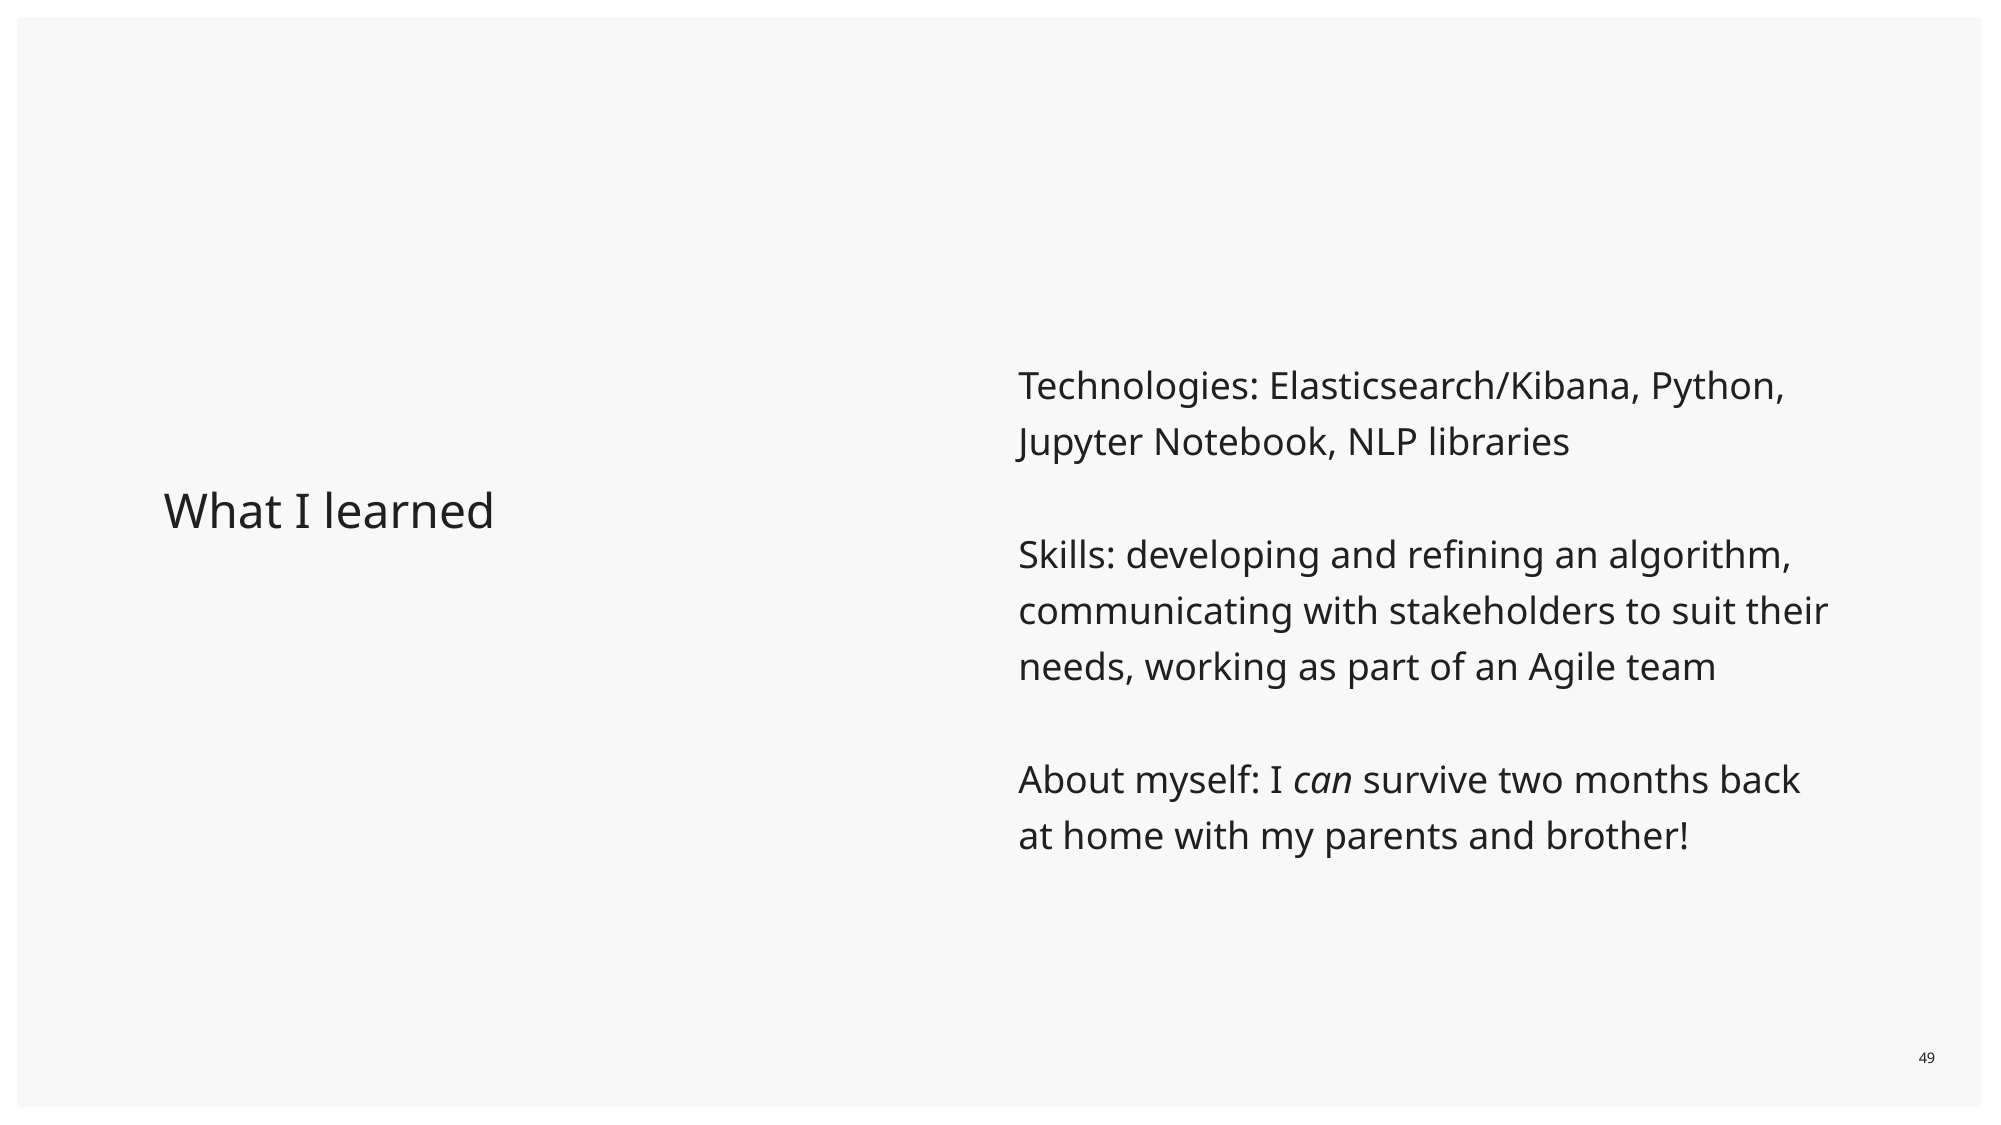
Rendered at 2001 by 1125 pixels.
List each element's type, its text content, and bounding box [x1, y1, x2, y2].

title What I learned [163, 350, 839, 539]
slide_number 49 [1891, 1047, 1936, 1071]
list Technologies: Elasticsearch/Kibana, Python, Jupyter Notebook, NLP libraries Skills: developing and refining an algorithm, communicating with stakeholders to suit their needs, working as part of an Agile team About myself: I can survive two months back at home with my parents and brother! [1018, 350, 1836, 962]
